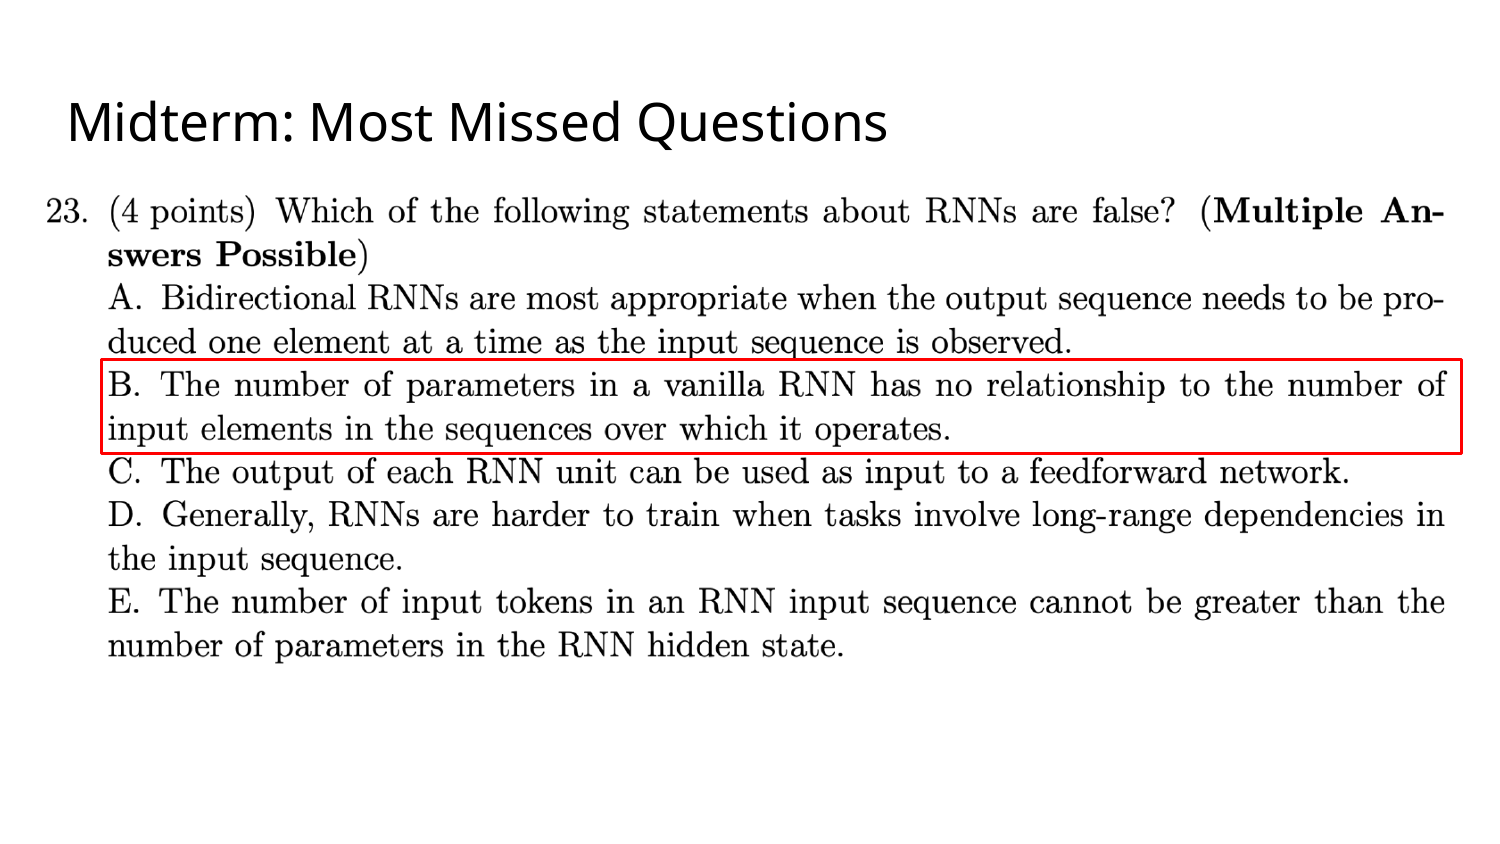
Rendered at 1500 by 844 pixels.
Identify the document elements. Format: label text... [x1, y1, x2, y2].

picture [37, 186, 1463, 672]
title Midterm: Most Missed Questions [51, 72, 1449, 167]
